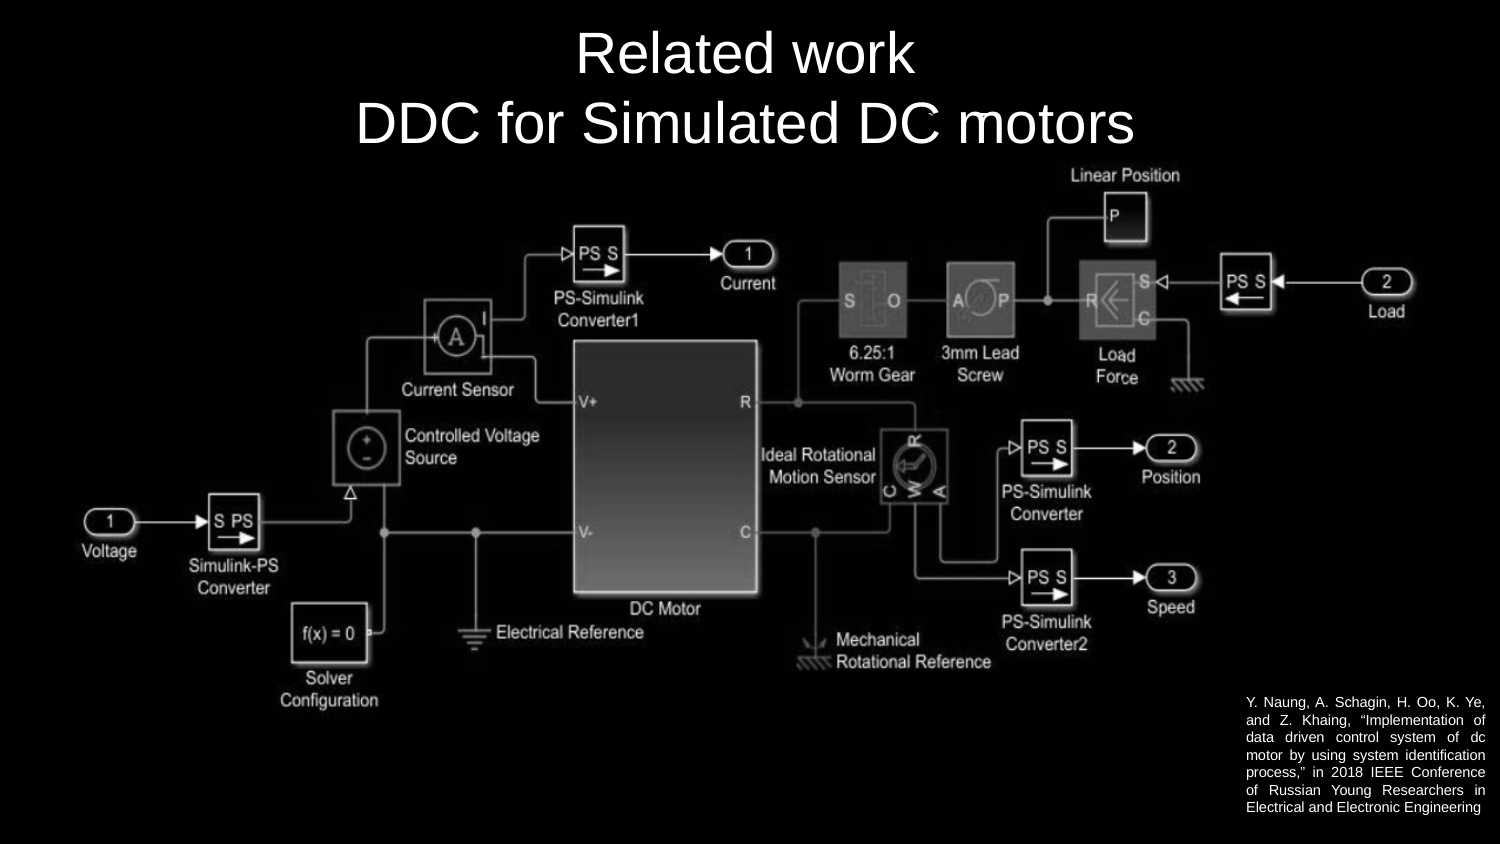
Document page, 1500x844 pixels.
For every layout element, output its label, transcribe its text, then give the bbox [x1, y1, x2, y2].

text_box Y. Naung, A. Schagin, H. Oo, K. Ye, and Z. Khaing, “Implementation of data driven control system of dc motor by using system identification process,” in 2018 IEEE Conference of Russian Young Researchers in Electrical and Electronic Engineering [1230, 678, 1500, 844]
text_box Related work DDC for Simulated DC motors [13, 0, 1478, 170]
picture [72, 113, 1428, 731]
